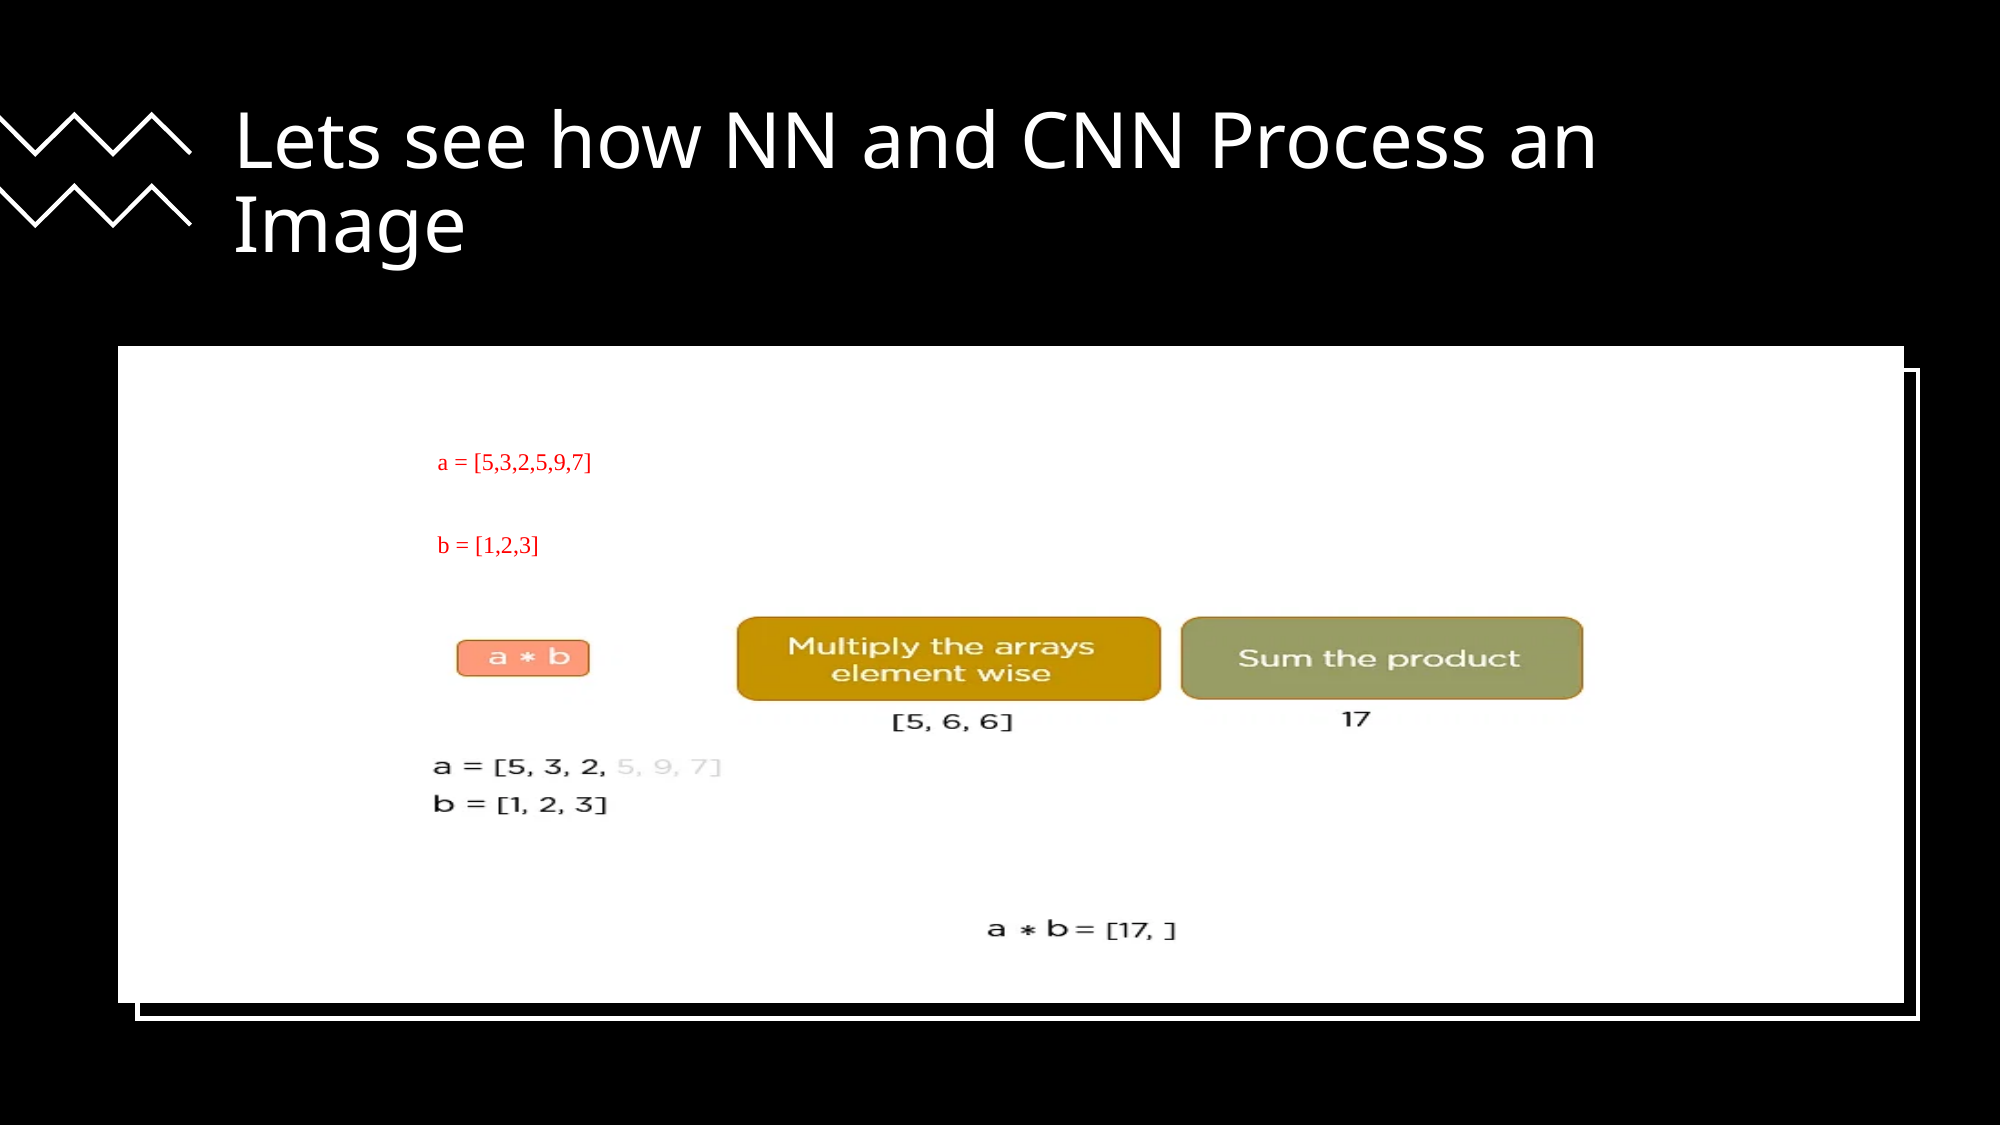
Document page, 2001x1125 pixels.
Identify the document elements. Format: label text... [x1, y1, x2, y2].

text_box [0, 181, 194, 230]
text_box [136, 369, 1919, 1020]
text_box a = [5,3,2,5,9,7] b = [1,2,3] [422, 397, 1623, 566]
picture [419, 607, 1600, 951]
text_box [0, 110, 194, 159]
text_box [0, 0, 2000, 1125]
title Lets see how NN and CNN Process an Image [218, 92, 1818, 278]
text_box [119, 348, 1902, 1002]
